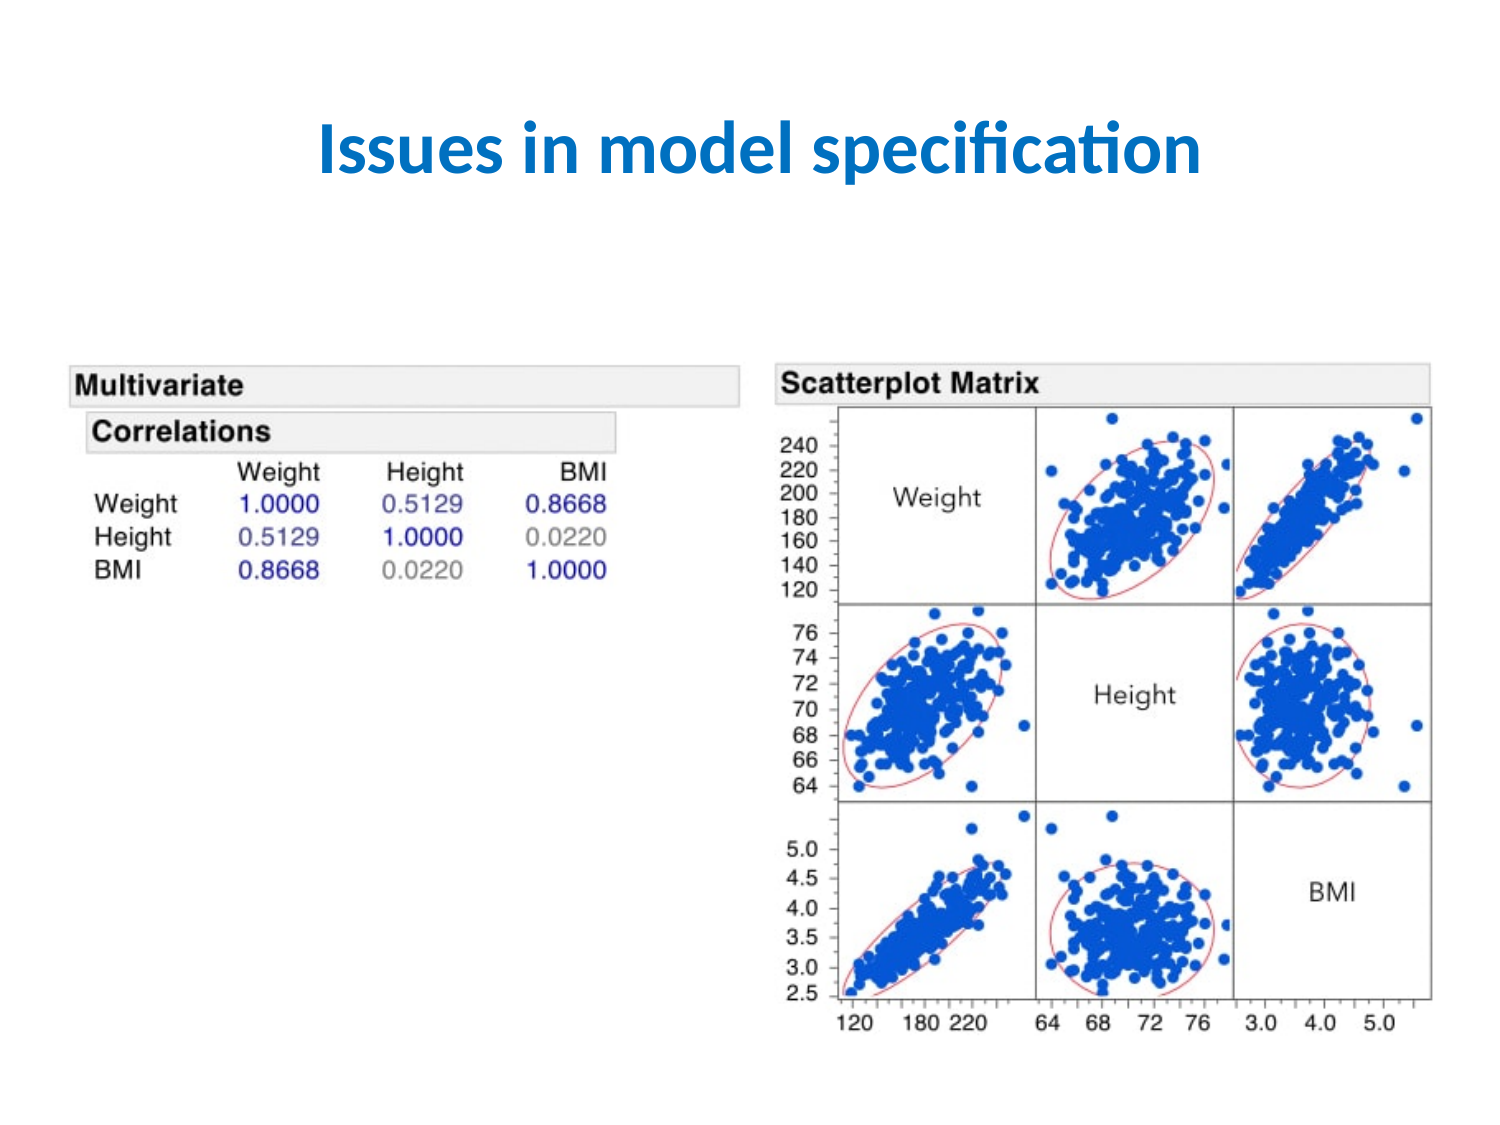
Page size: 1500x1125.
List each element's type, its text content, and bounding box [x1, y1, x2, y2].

picture [20, 349, 1480, 1065]
title Issues in model specification [110, 42, 1386, 231]
